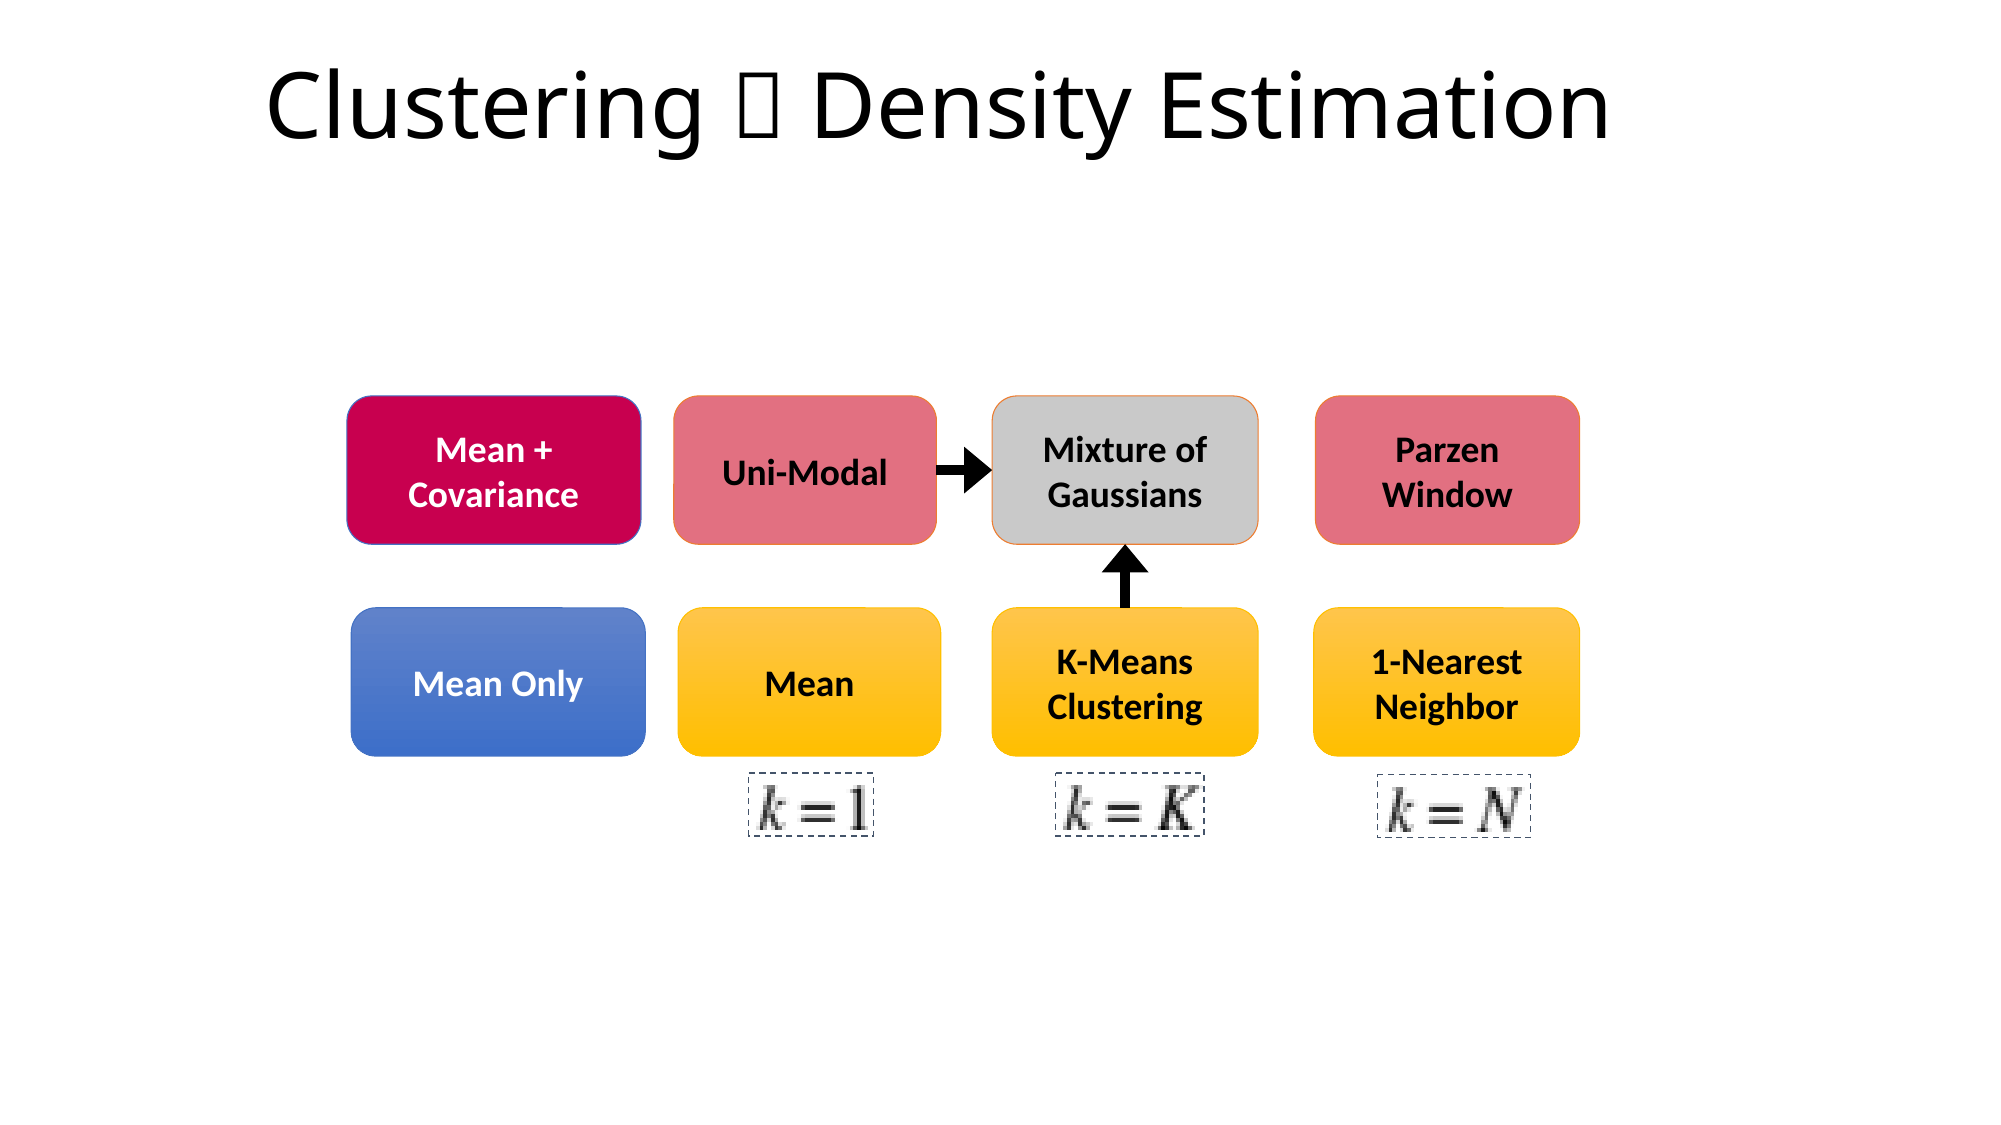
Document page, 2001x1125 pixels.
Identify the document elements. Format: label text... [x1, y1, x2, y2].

title Clustering  Density Estimation [249, 34, 1713, 185]
text_box Mean Only [350, 607, 646, 757]
text_box Mean [677, 607, 942, 757]
text_box K-Means Clustering [991, 607, 1259, 757]
text_box Uni-Modal [673, 395, 937, 545]
text_box Parzen Window [1314, 395, 1581, 545]
text_box 1-Nearest Neighbor [1313, 607, 1581, 757]
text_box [749, 773, 873, 836]
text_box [1056, 773, 1204, 836]
text_box Mean + Covariance [346, 395, 642, 545]
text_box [1377, 775, 1530, 837]
text_box Mixture of Gaussians [991, 395, 1259, 545]
